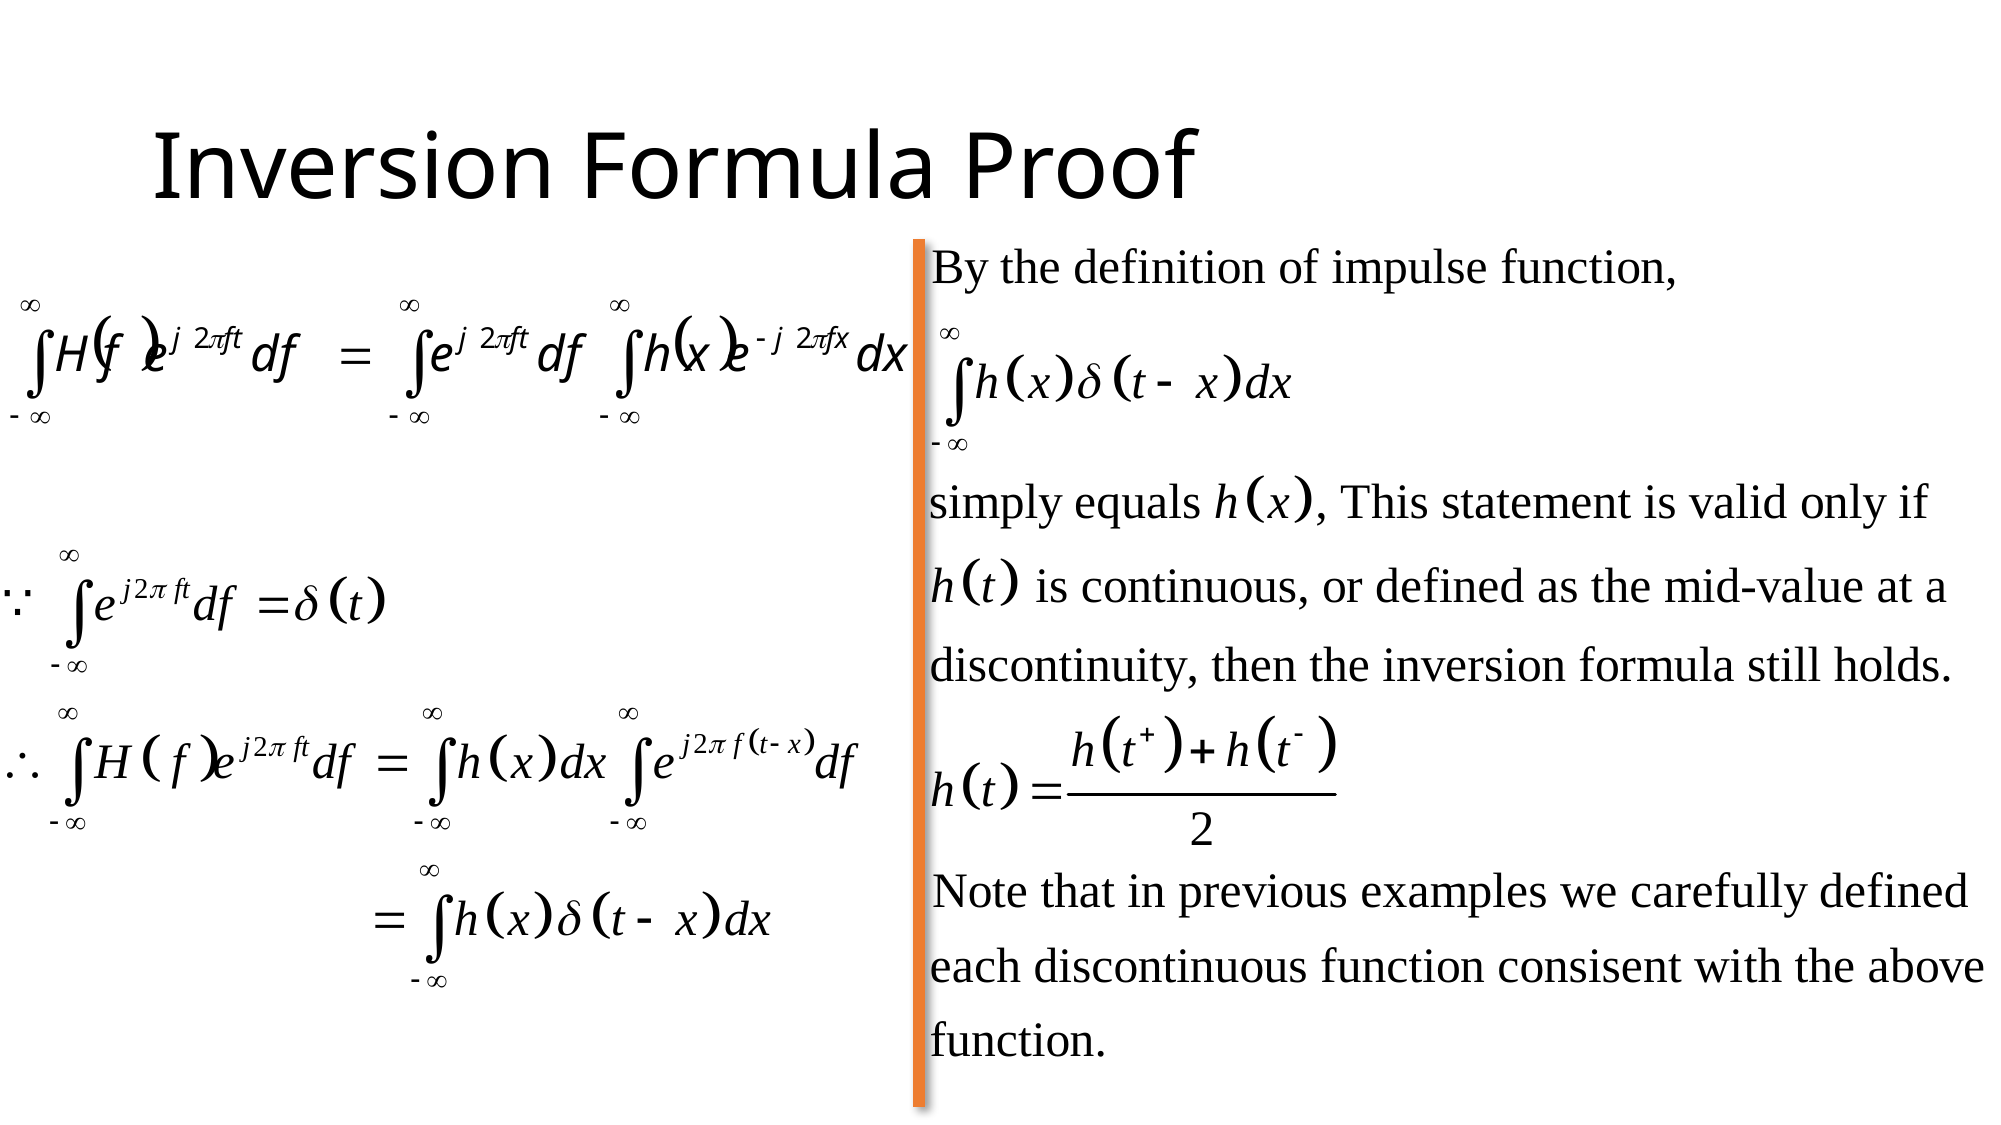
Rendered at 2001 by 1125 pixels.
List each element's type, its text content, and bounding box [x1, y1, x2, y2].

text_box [1, 280, 919, 437]
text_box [923, 239, 1994, 1067]
title Inversion Formula Proof [137, 59, 1863, 278]
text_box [1, 530, 874, 1002]
